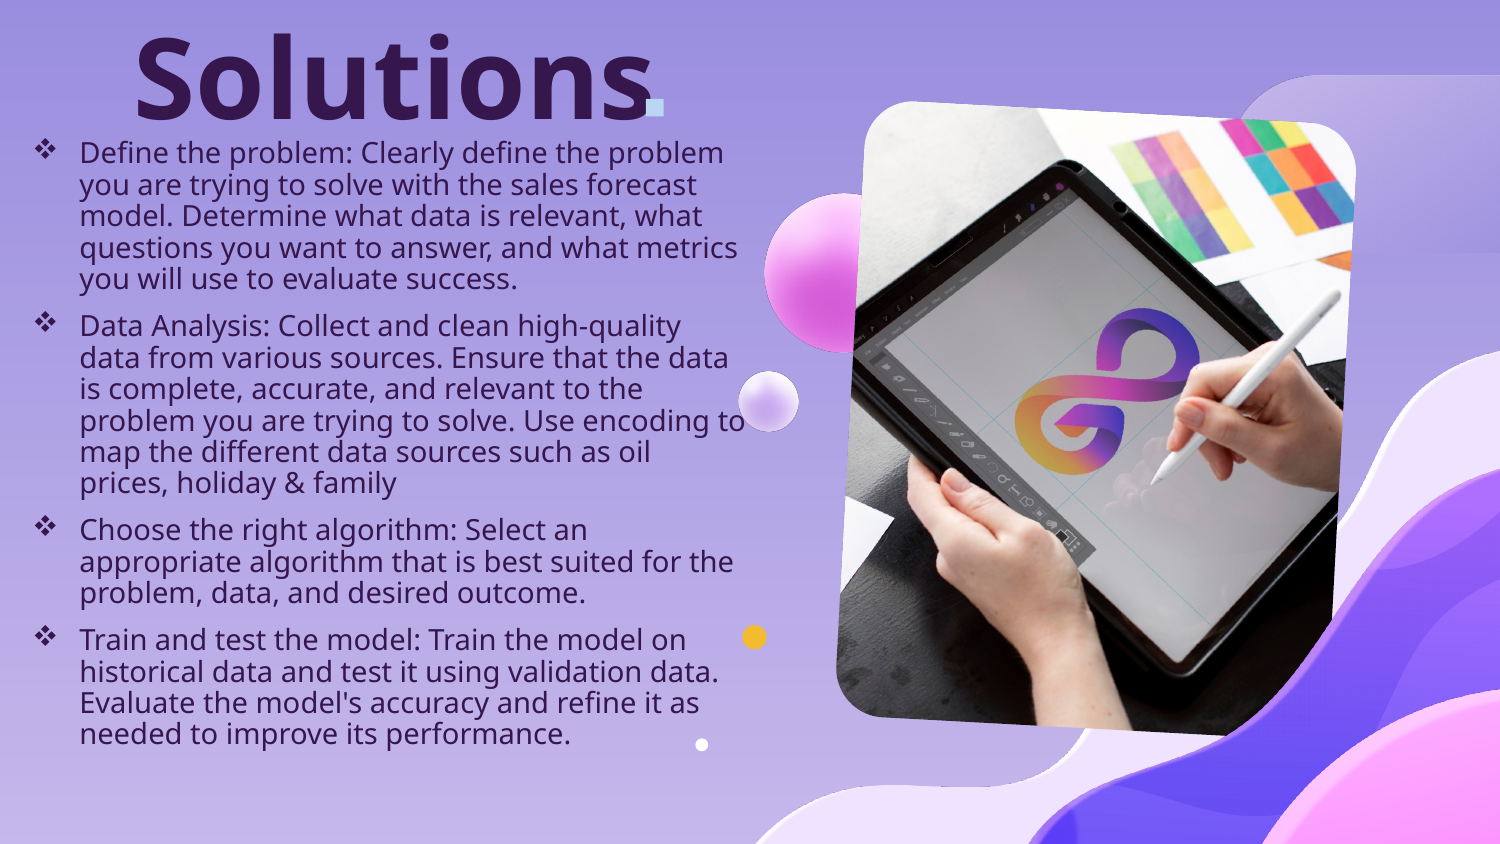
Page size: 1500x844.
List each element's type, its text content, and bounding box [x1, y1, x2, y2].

title Solutions [118, 131, 645, 149]
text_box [645, 98, 767, 752]
picture [708, 69, 1500, 844]
list Define the problem: Clearly define the problem you are trying to solve with the sales forecast model. Determine what data is relevant, what questions you want to answer, and what metrics you will use to evaluate success. Data Analysis: Collect and clean high-quality data from various sources. Ensure that the data is complete, accurate, and relevant to the problem you are trying to solve. Use encoding to map the different data sources such as oil prices, holiday & family Choose the right algorithm: Select an appropriate algorithm that is best suited for the problem, data, and desired outcome. Train and test the model: Train the model on historical data and test it using validation data. Evaluate the model's accuracy and refine it as needed to improve its performance. [17, 131, 762, 838]
